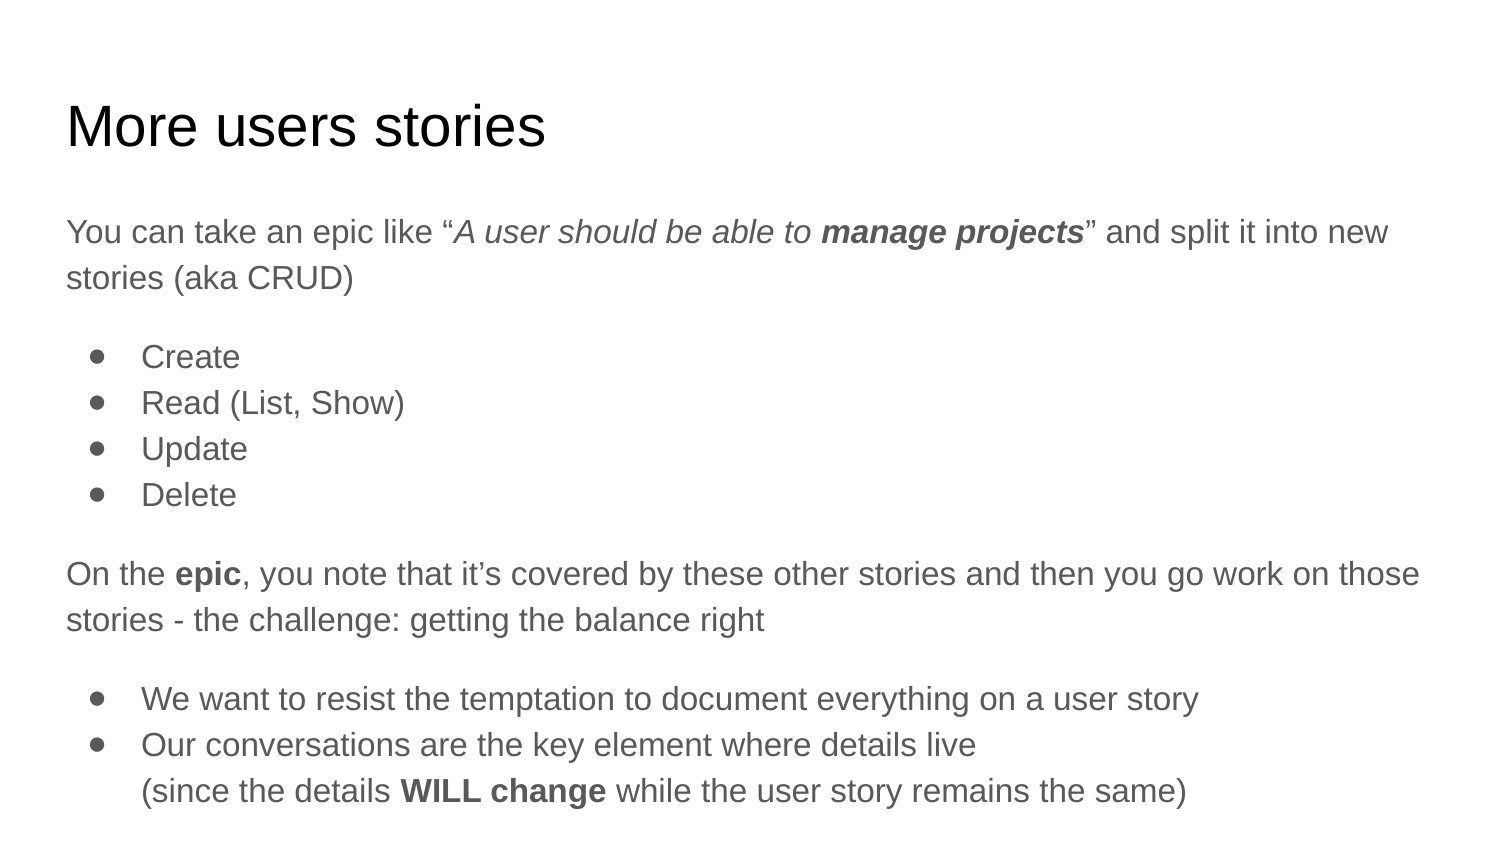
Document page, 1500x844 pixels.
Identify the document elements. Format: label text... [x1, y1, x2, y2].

title More users stories [51, 72, 1449, 167]
list You can take an epic like “A user should be able to manage projects” and split it into new stories (aka CRUD) Create Read (List, Show) Update Delete On the epic, you note that it’s covered by these other stories and then you go work on those stories - the challenge: getting the balance right We want to resist the temptation to document everything on a user story Our conversations are the key element where details live (since the details WILL change while the user story remains the same) [51, 189, 1449, 750]
